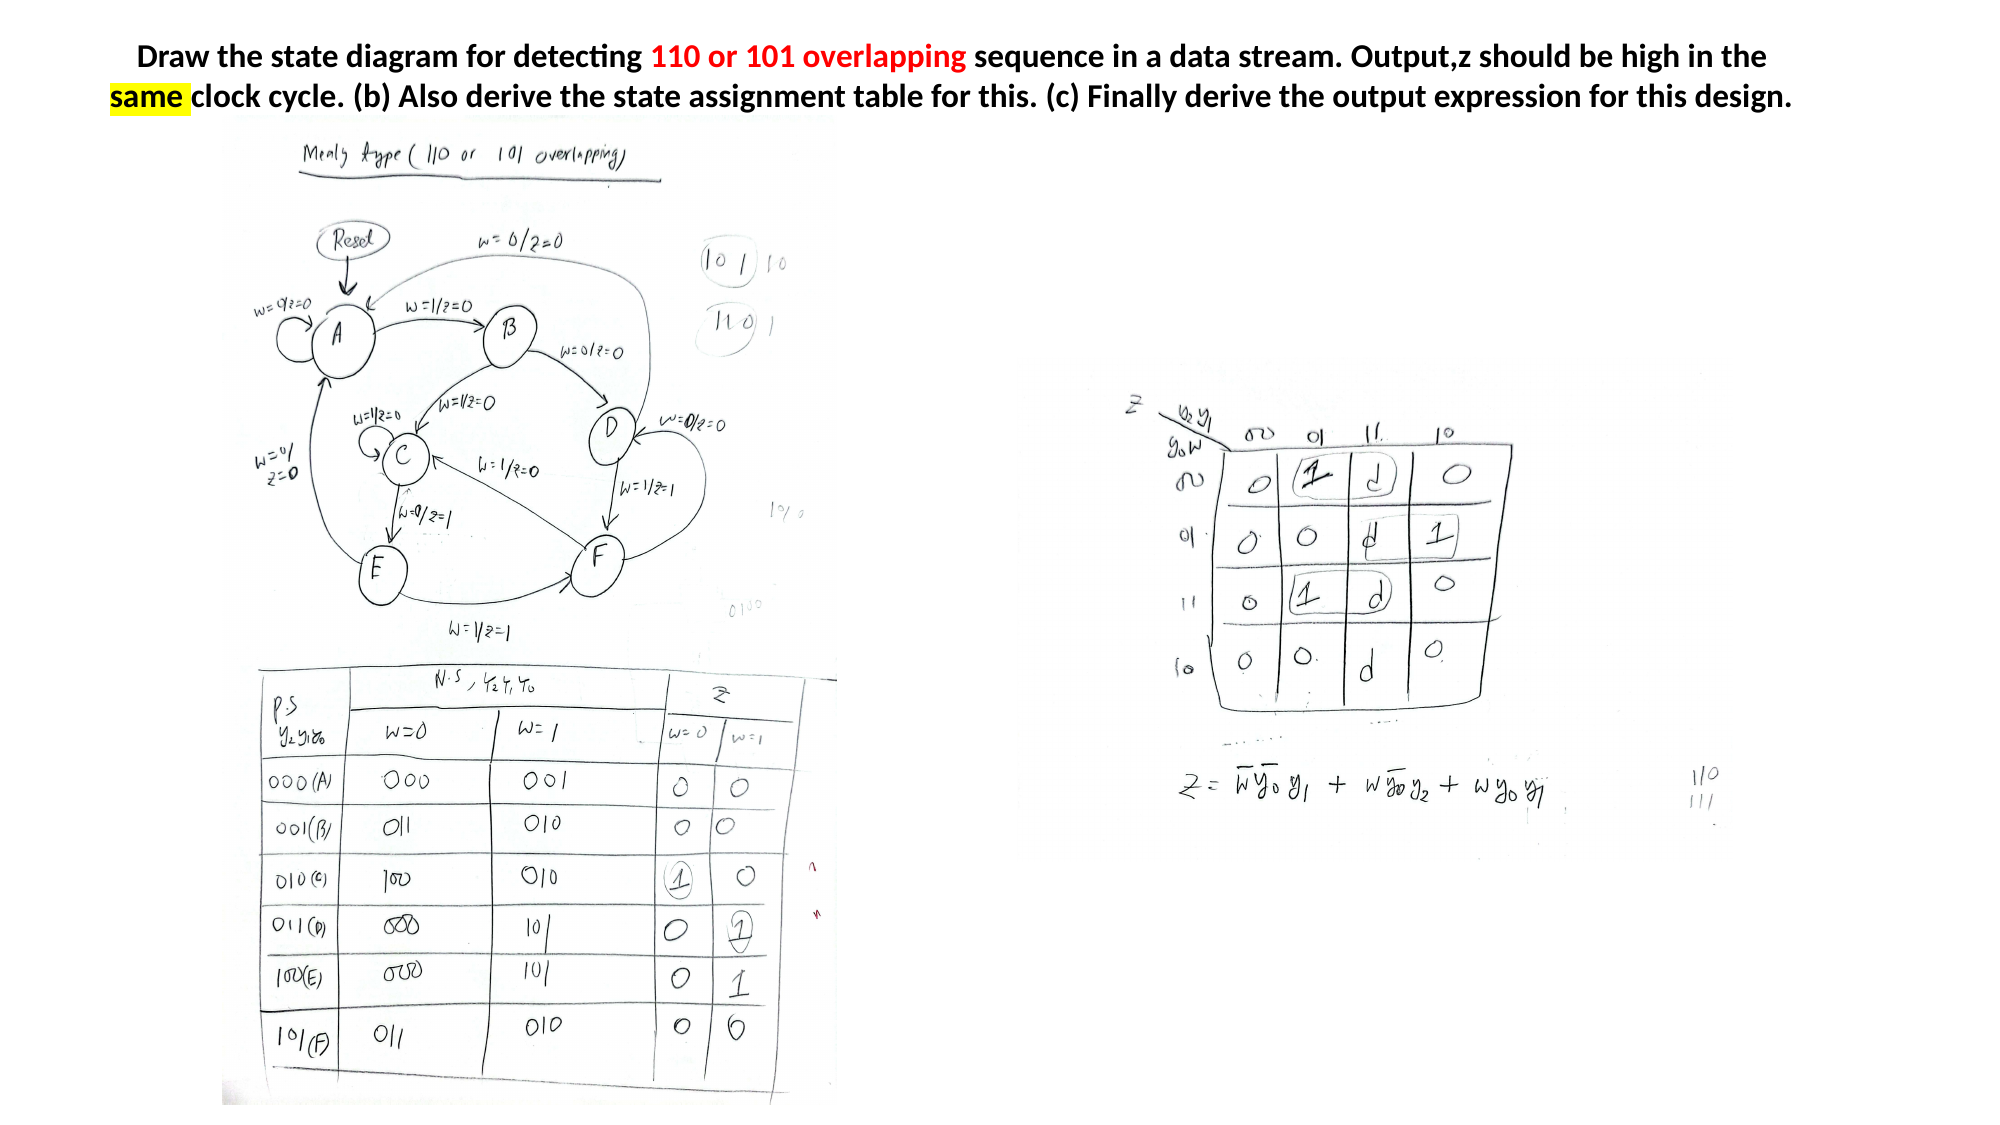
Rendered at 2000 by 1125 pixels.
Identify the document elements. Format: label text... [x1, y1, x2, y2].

picture [1017, 357, 1733, 862]
picture [221, 114, 838, 1105]
title Draw the state diagram for detecting 110 or 101 overlapping sequence in a data stream. Output,z should be high in the same clock cycle. (b) Also derive the state assignment table for this. (c) Finally derive the output expression for this design. [102, 34, 1803, 116]
